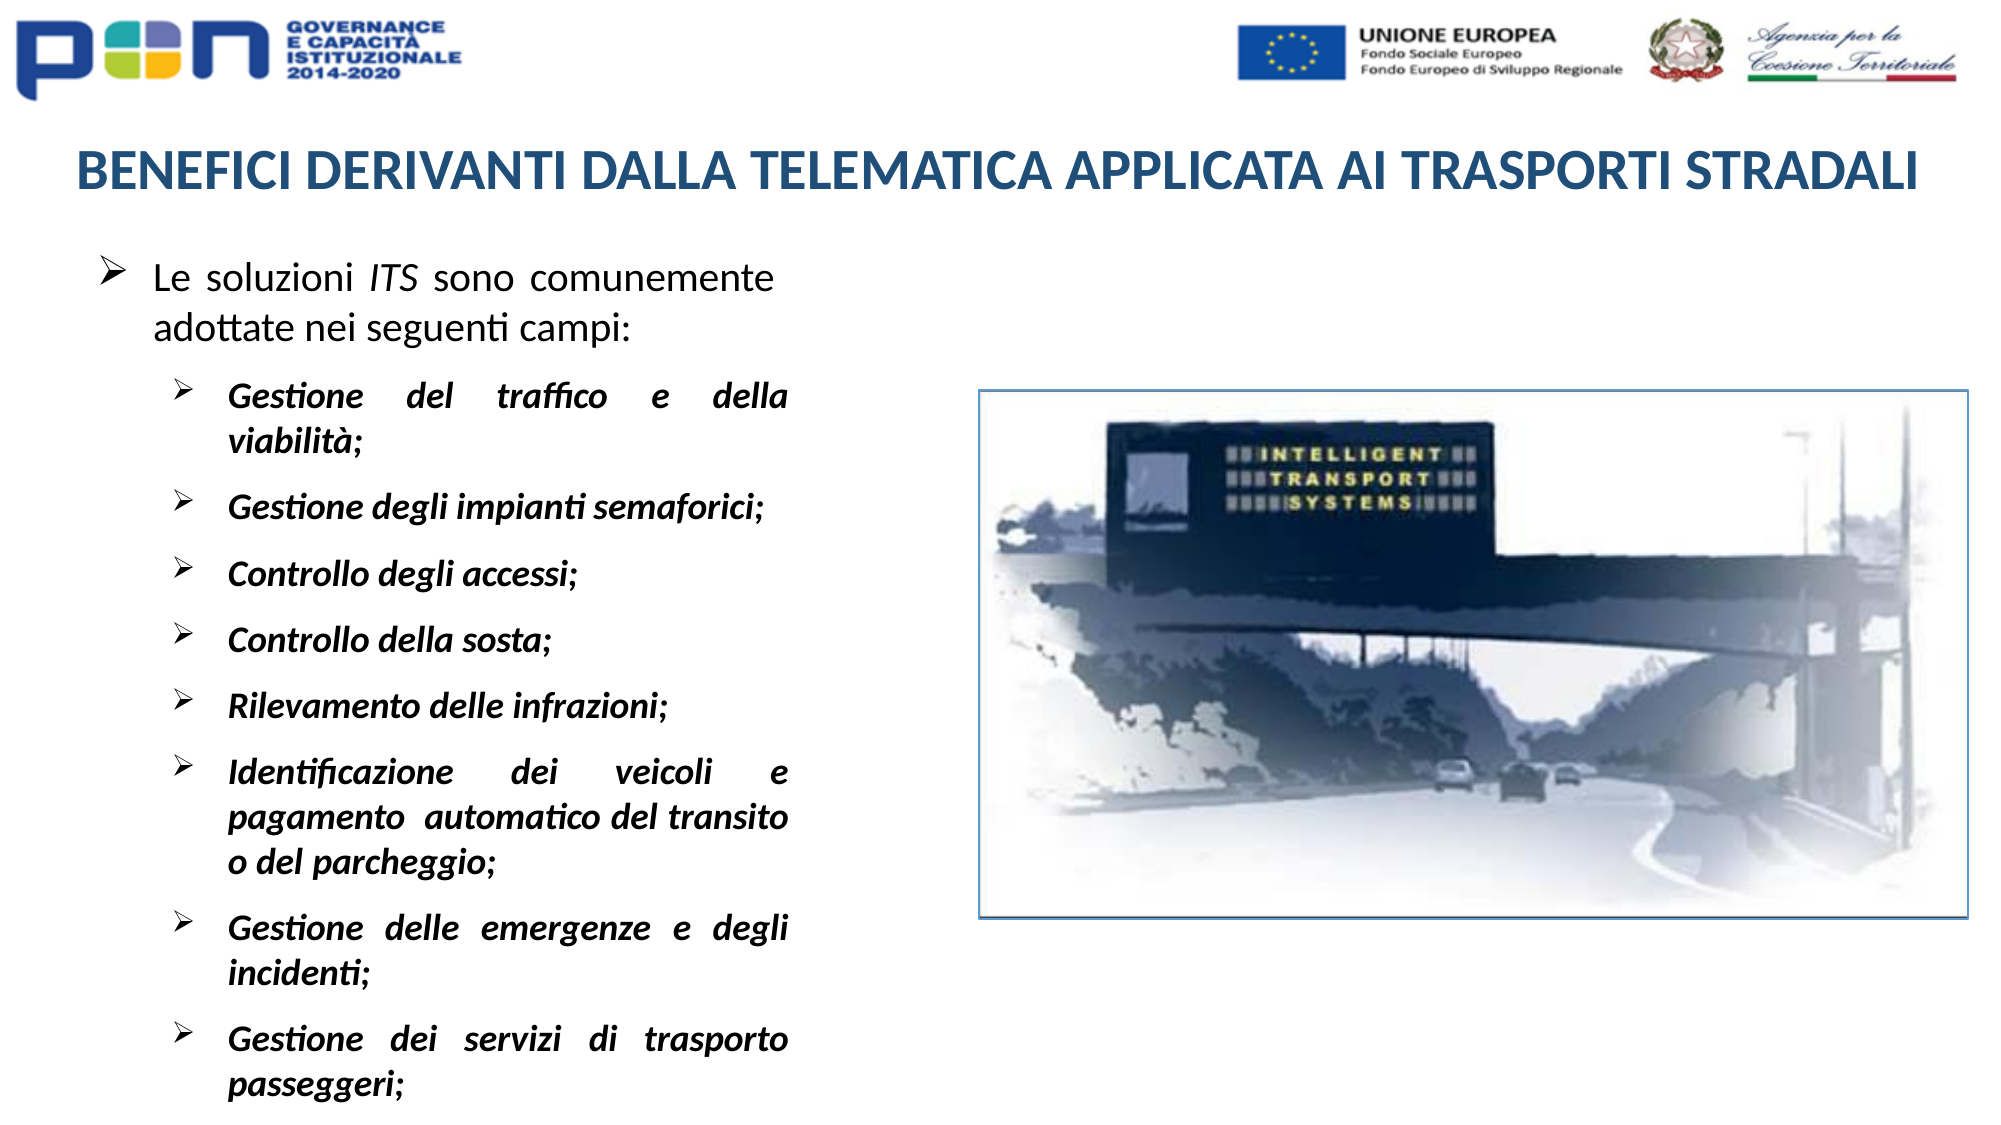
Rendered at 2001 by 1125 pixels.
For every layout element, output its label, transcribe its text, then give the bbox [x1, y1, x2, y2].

text_box Le soluzioni ITS sono comunemente adottate nei seguenti campi: Gestione del traffico e della viabilità; Gestione degli impianti semaforici; Controllo degli accessi; Controllo della sosta; Rilevamento delle infrazioni; Identificazione dei veicoli e pagamento automatico del transito o del parcheggio; Gestione delle emergenze e degli incidenti; Gestione dei servizi di trasporto passeggeri; Gestione delle flotte e delle unità di carico; Informazione all'utenza. [94, 247, 920, 1125]
text_box BENEFICI DERIVANTI DALLA TELEMATICA APPLICATA AI TRASPORTI STRADALI [30, 107, 1967, 228]
picture [0, 9, 1967, 107]
picture [979, 390, 1967, 919]
